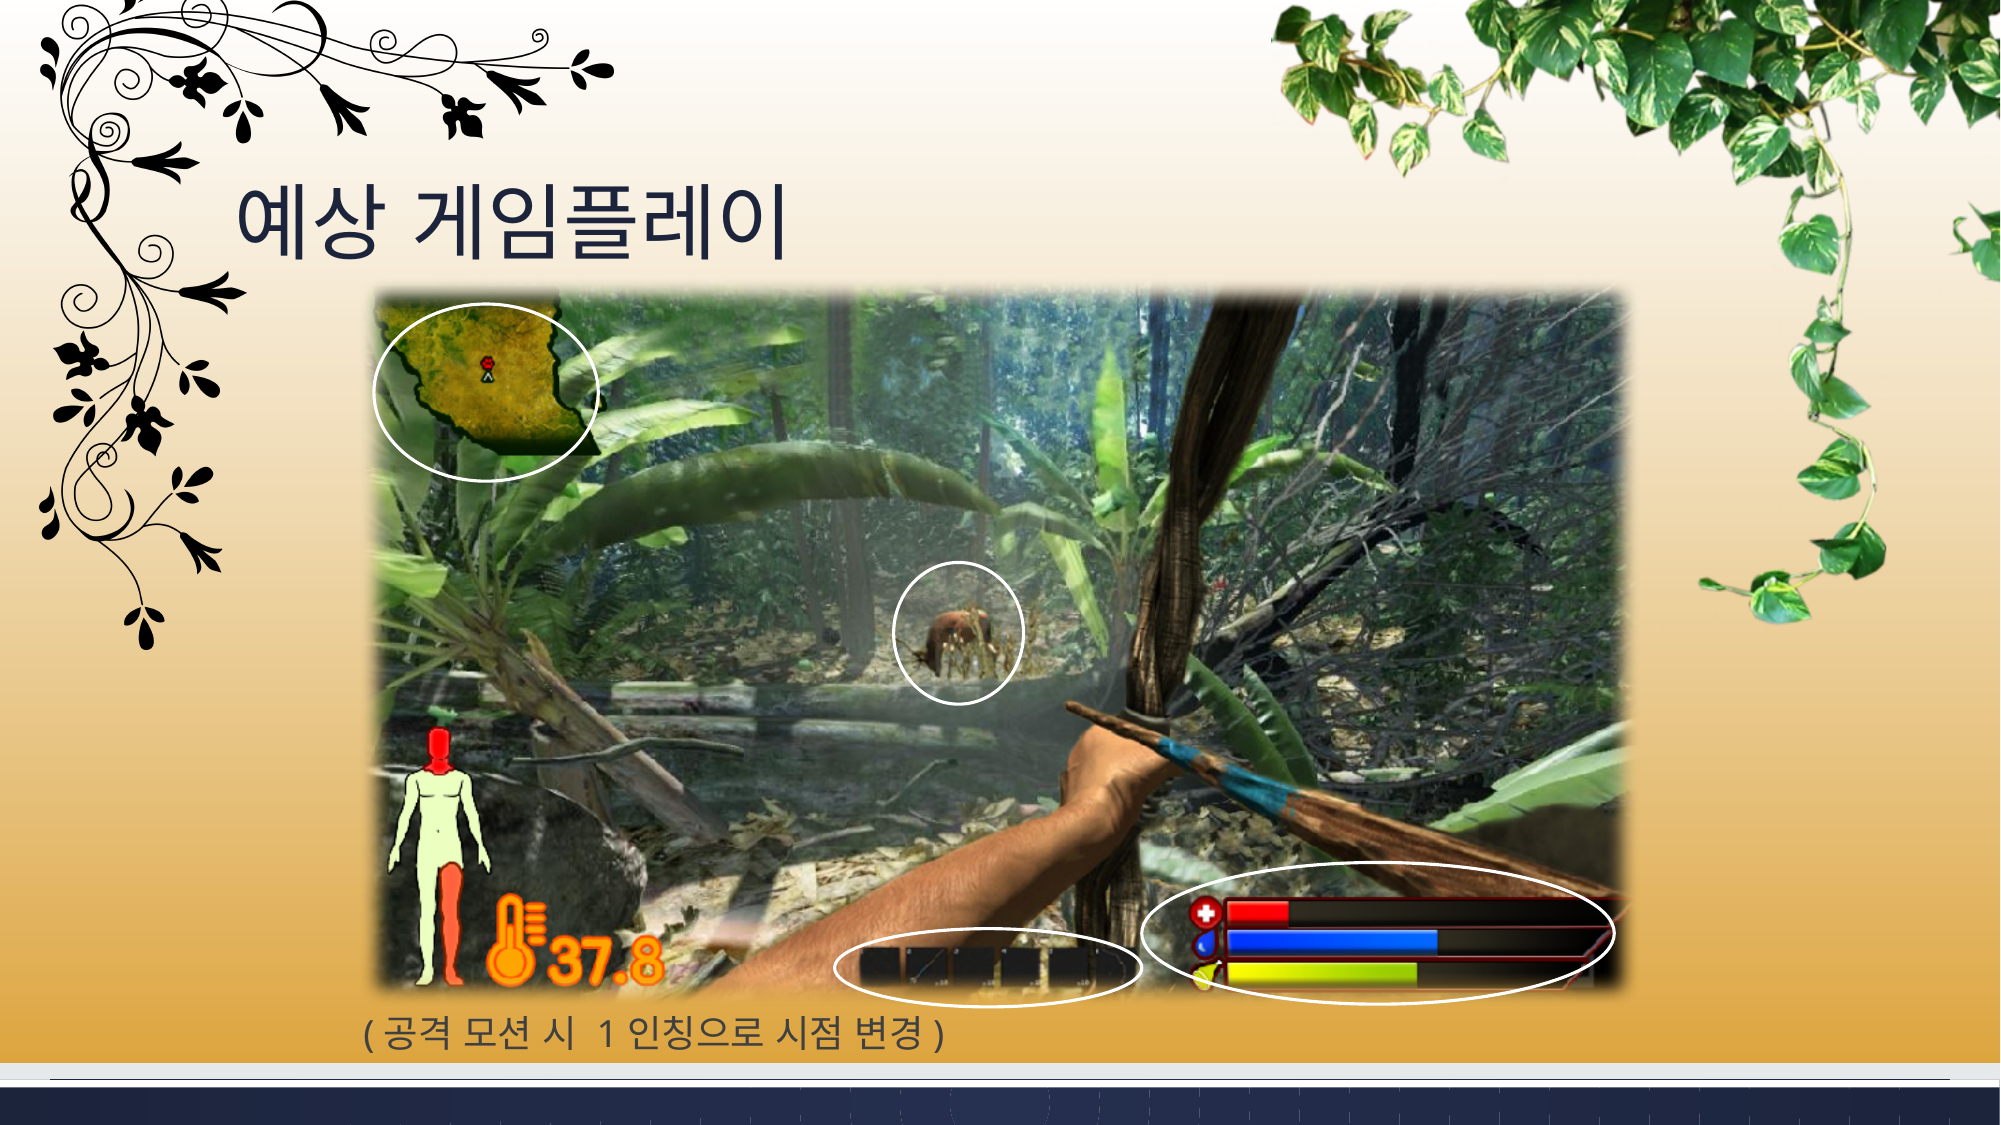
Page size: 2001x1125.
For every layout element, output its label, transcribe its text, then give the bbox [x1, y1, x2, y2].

title 예상 게임플레이 [219, 76, 1780, 279]
text_box (공격 모션 시 1인칭으로 시점 변경) [348, 1002, 960, 1063]
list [360, 278, 1640, 1008]
